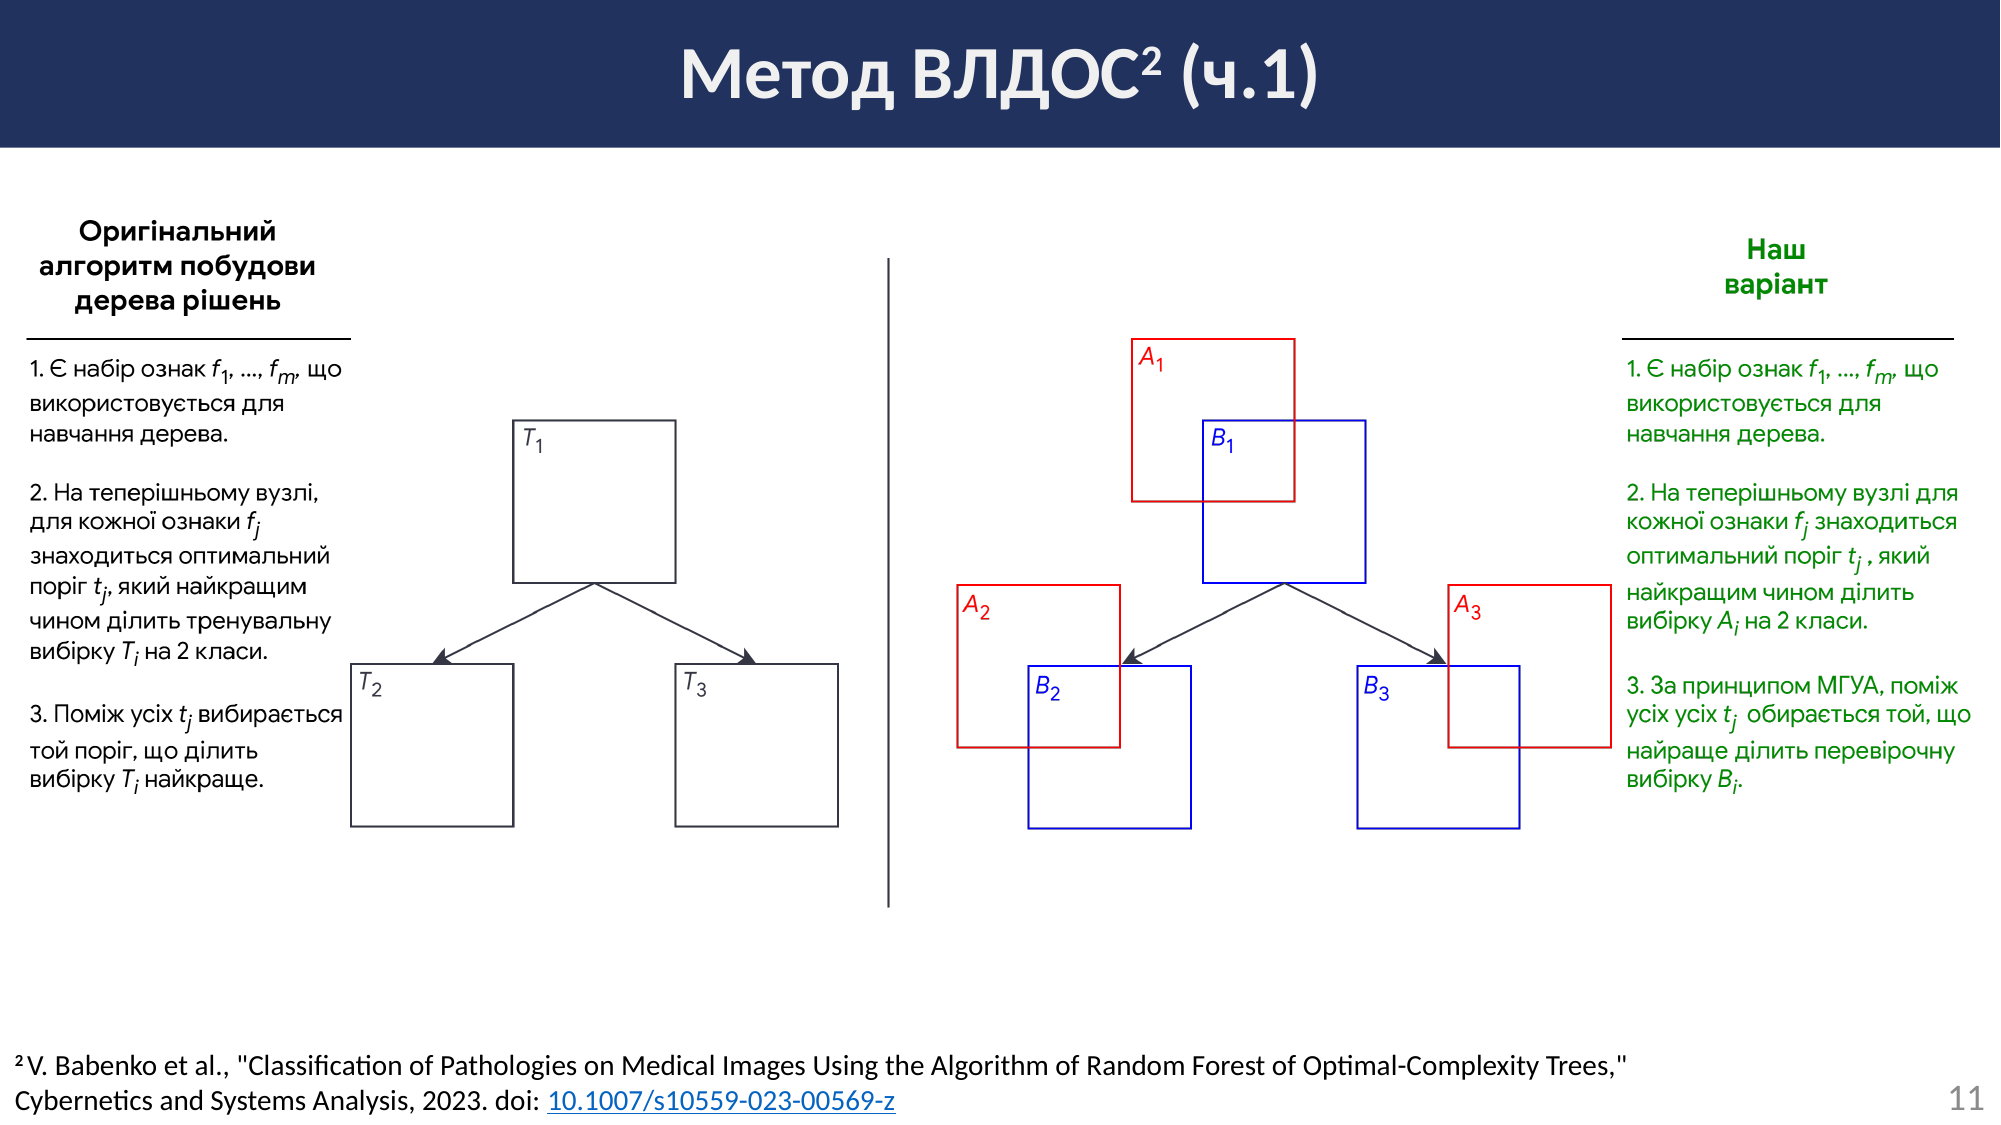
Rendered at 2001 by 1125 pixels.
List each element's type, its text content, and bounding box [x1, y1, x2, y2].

title Метод ВЛДОС2 (ч.1) [0, 0, 2000, 148]
slide_number 11 [1550, 1065, 2000, 1125]
picture [25, 216, 1975, 909]
text_box 2 V. Babenko et al., "Classification of Pathologies on Medical Images Using the Algorithm of Random Forest of Optimal-Complexity Trees," Cybernetics and Systems Analysis, 2023. doi: 10.1007/s10559-023-00569-z [0, 1039, 1709, 1124]
